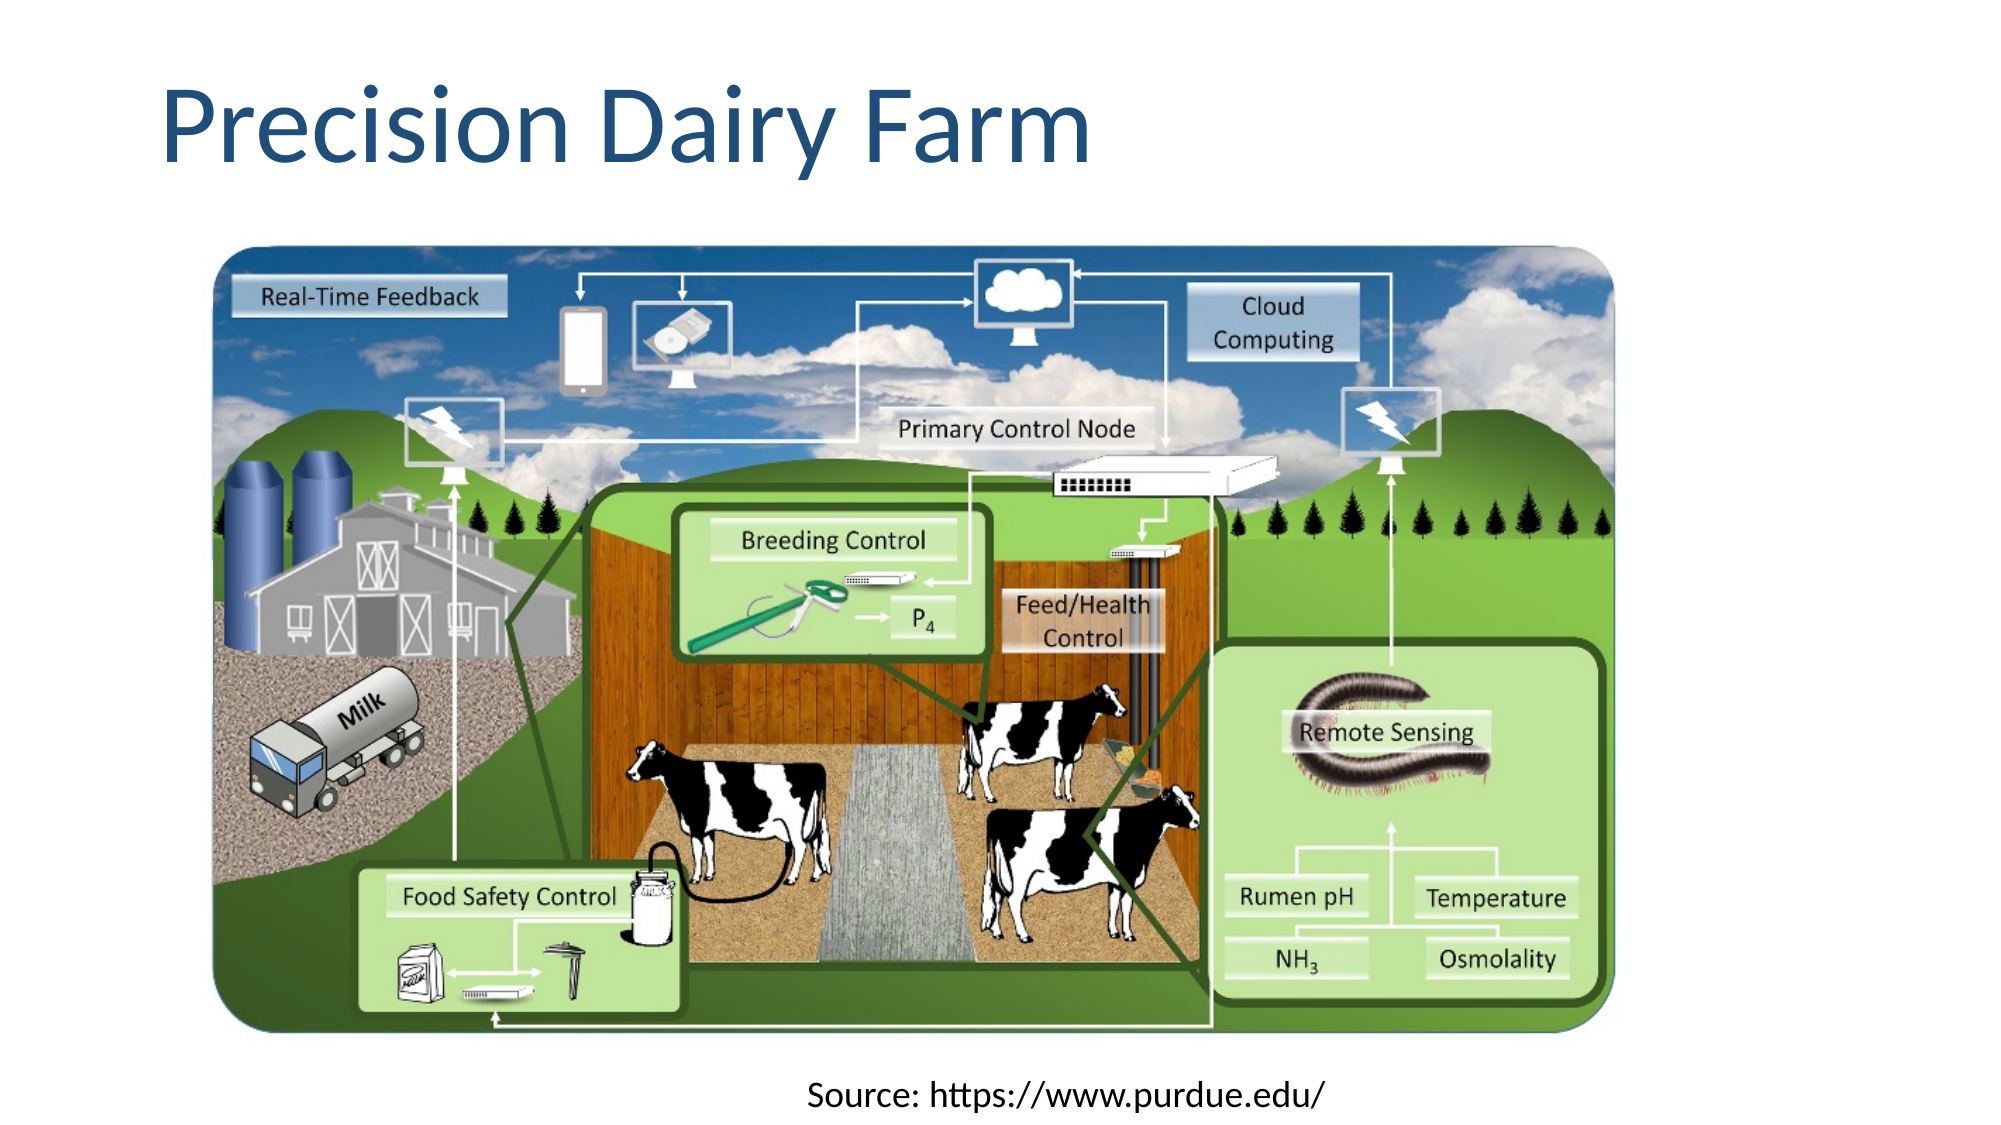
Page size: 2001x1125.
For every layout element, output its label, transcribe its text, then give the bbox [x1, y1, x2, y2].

text_box Source: https://www.purdue.edu/ [792, 1062, 1666, 1123]
text_box Precision Dairy Farm [139, 42, 1116, 193]
picture [201, 236, 1628, 1046]
